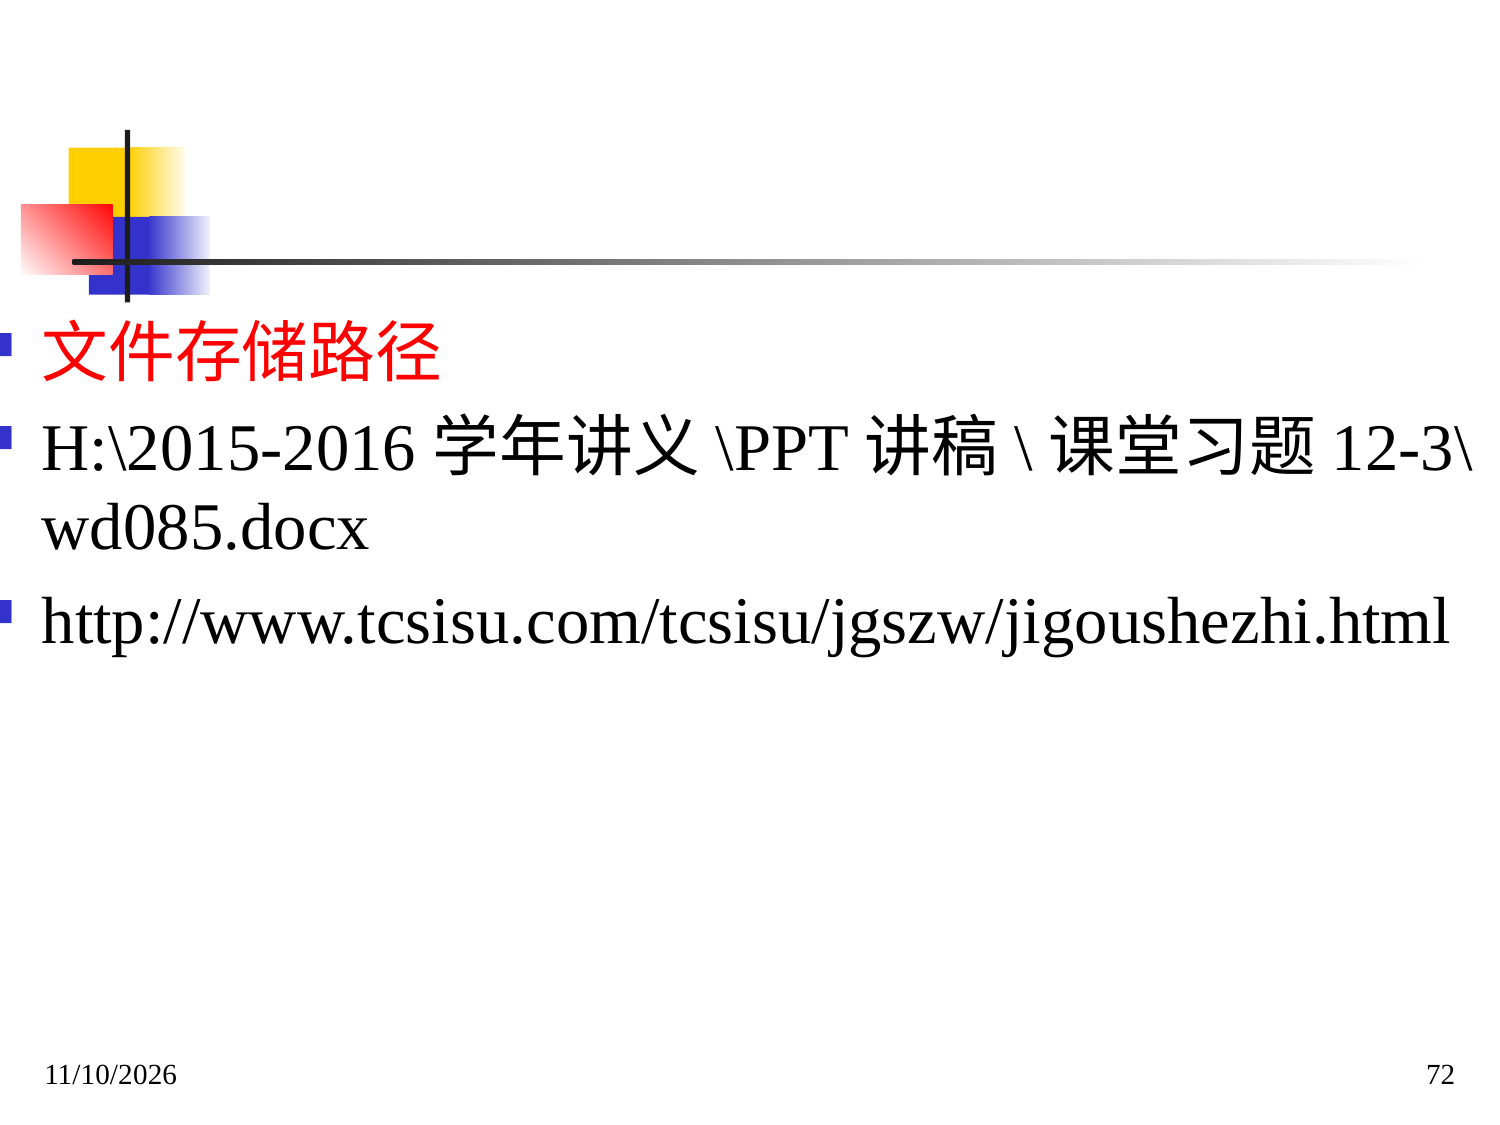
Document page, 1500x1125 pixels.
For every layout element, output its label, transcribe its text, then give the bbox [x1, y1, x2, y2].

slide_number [29, 1023, 219, 1099]
list 文件存储路径 H:\2015-2016学年讲义\PPT讲稿\课堂习题12-3\wd085.docx http://www.tcsisu.com/tcsisu/jgszw/jigoushezhi.html [0, 302, 1500, 1024]
slide_number 72 [1281, 1023, 1471, 1099]
